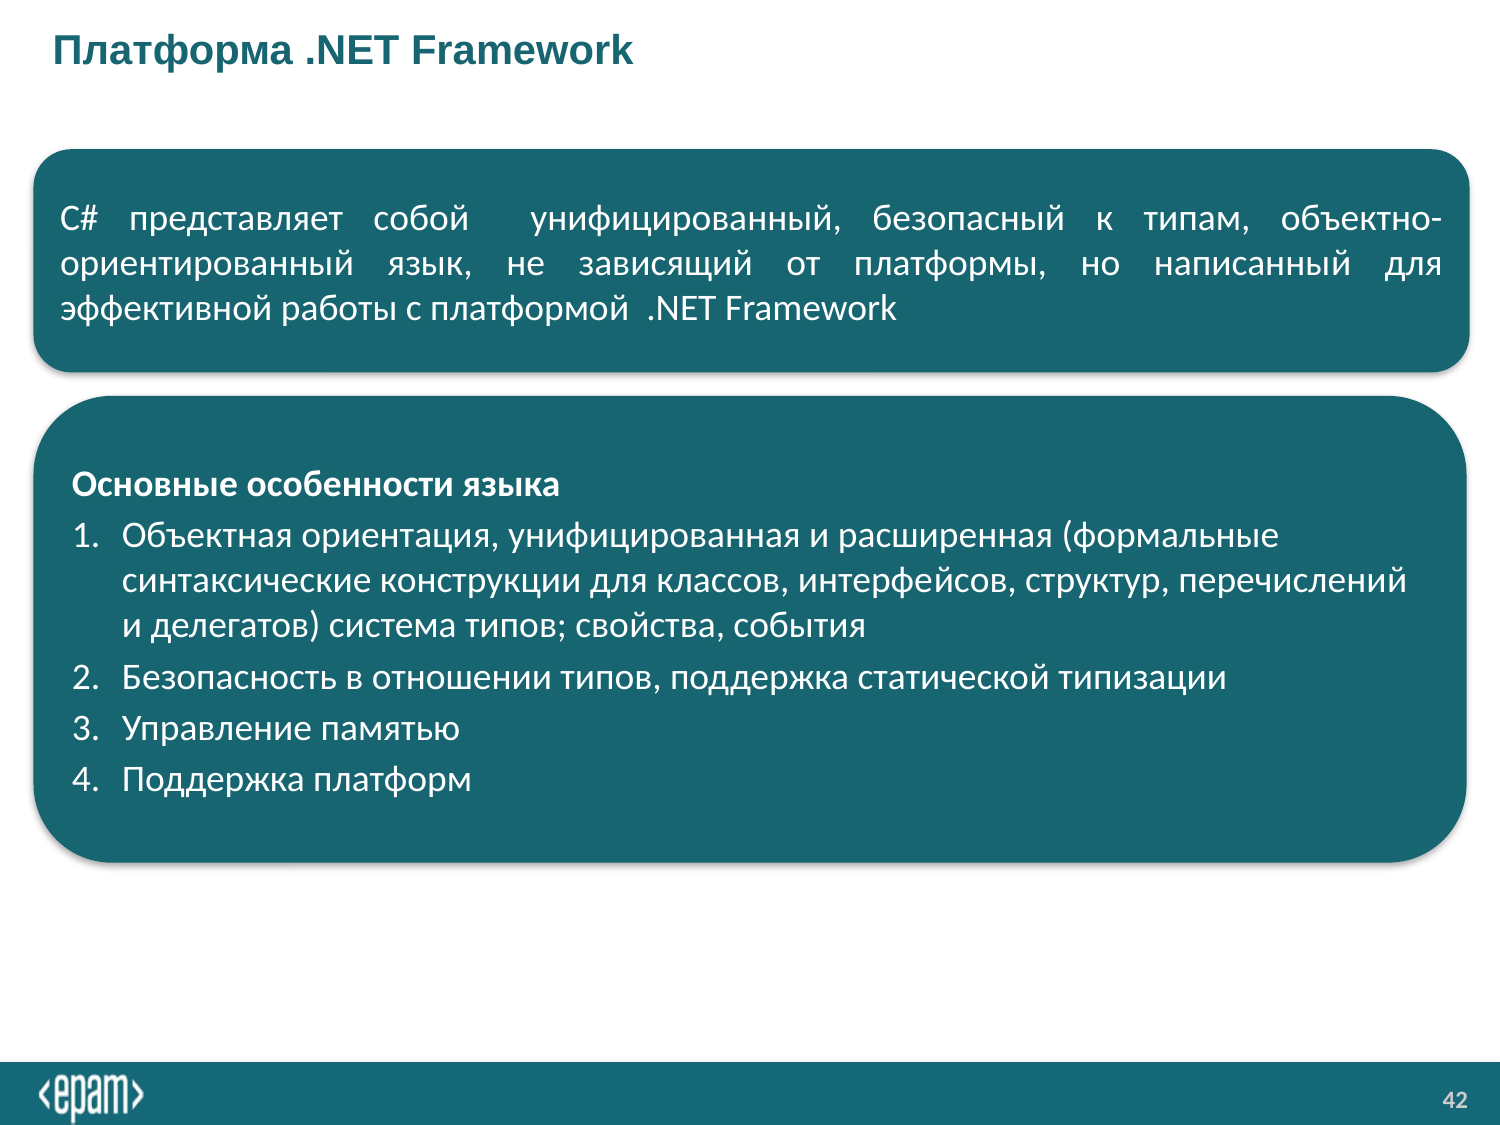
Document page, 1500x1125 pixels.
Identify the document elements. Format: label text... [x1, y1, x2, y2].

text_box Основные особенности языка Объектная ориентация, унифицированная и расширенная (формальные синтаксические конструкции для классов, интерфейсов, структур, перечислений и делегатов) система типов; свойства, события Безопасность в отношении типов, поддержка статической типизации Управление памятью Поддержка платформ [33, 395, 1467, 863]
picture [38, 1074, 144, 1125]
text_box C# представляет собой унифицированный, безопасный к типам, объектно-ориентированный язык, не зависящий от платформы, но написанный для эффективной работы с платформой .NET Framework [33, 149, 1470, 373]
title Платформа .NET Framework [0, 0, 1500, 95]
